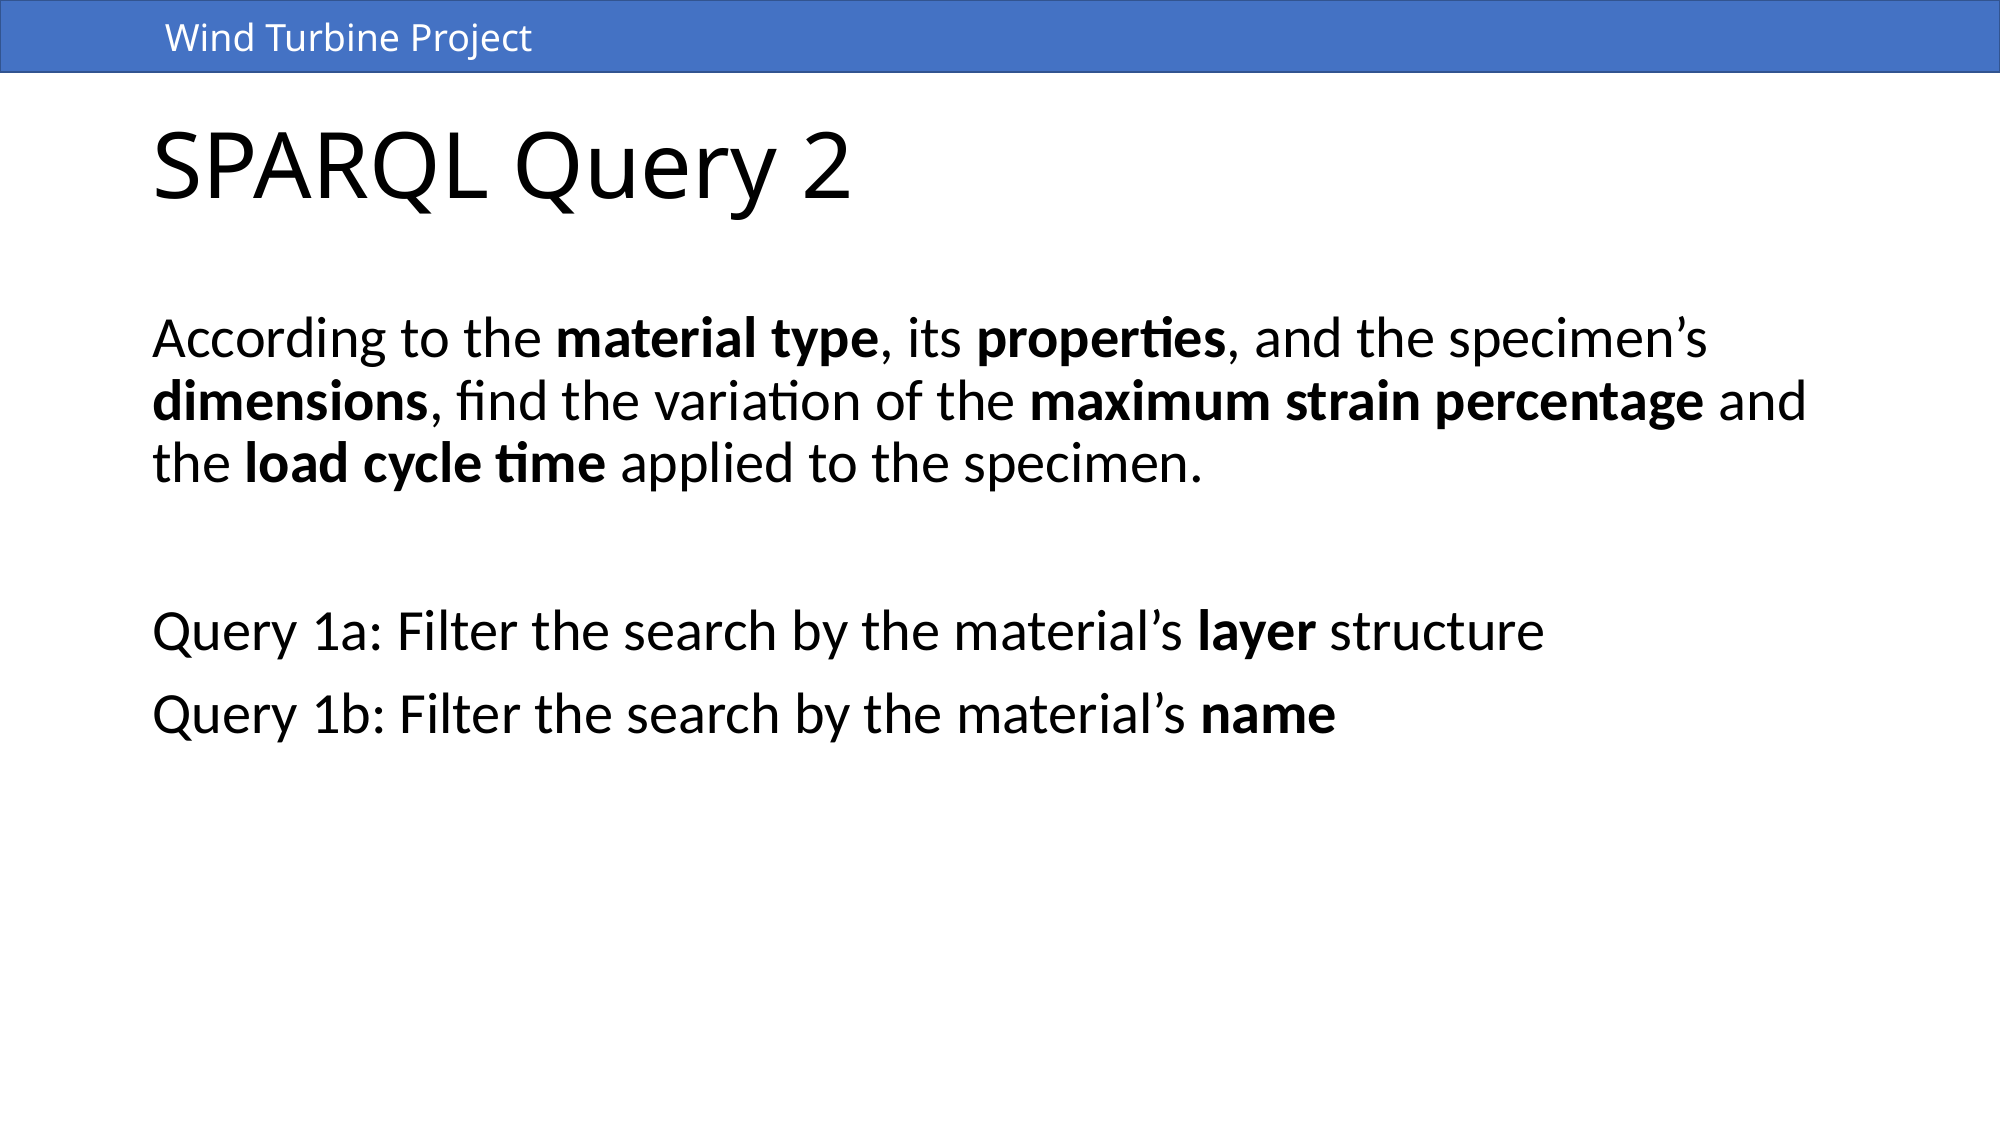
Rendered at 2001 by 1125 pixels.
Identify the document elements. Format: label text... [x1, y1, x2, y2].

text_box Wind Turbine Project [0, 0, 2000, 73]
title SPARQL Query 2 [137, 73, 1863, 278]
list According to the material type, its properties, and the specimen’s dimensions, find the variation of the maximum strain percentage and the load cycle time applied to the specimen. Query 1a: Filter the search by the material’s layer structure Query 1b: Filter the search by the material’s name [137, 299, 1863, 1014]
